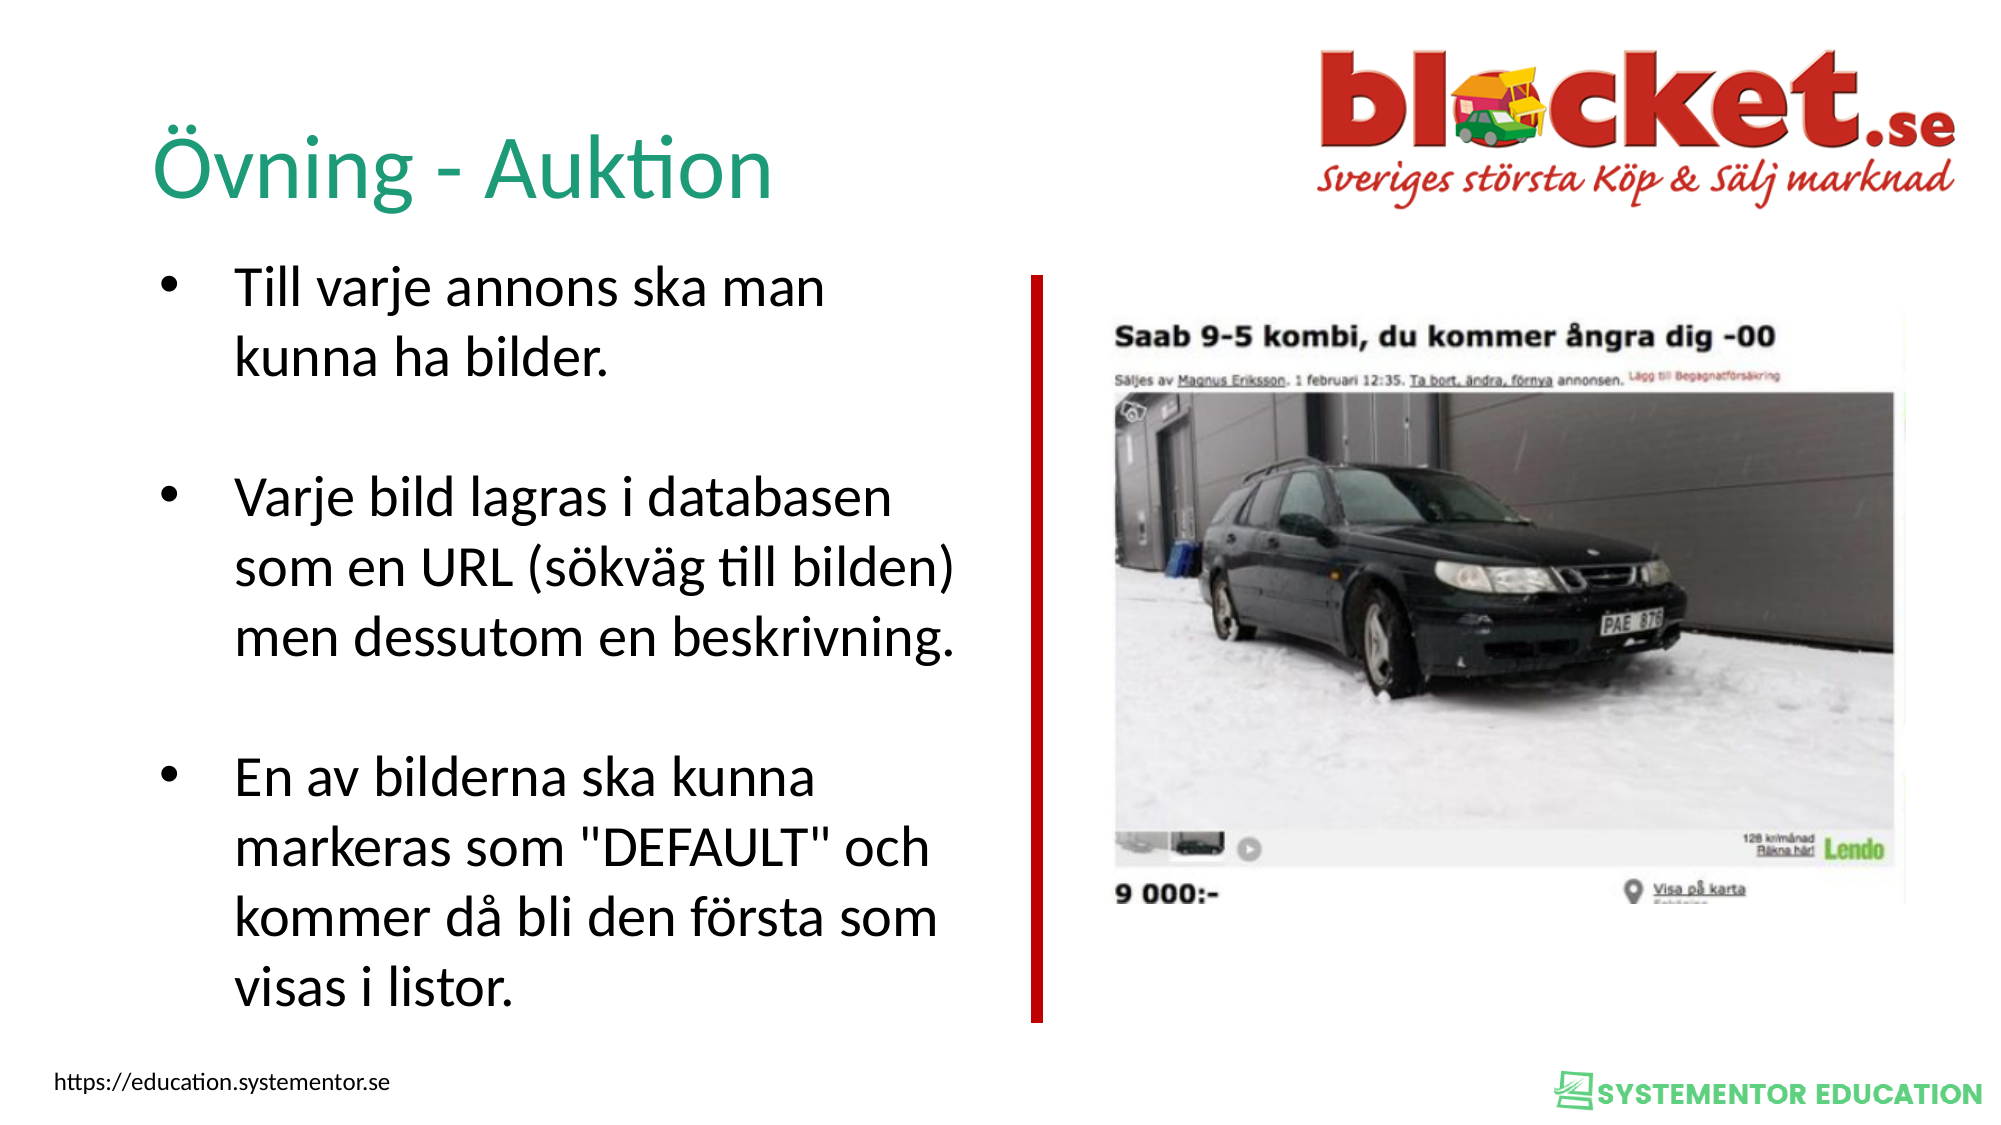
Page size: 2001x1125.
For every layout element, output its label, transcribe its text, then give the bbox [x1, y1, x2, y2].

picture [1298, 28, 1972, 222]
text_box Övning - Auktion [137, 59, 1863, 278]
text_box Till varje annons ska man kunna ha bilder. Varje bild lagras i databasen som en URL (sökväg till bilden) men dessutom en beskrivning. En av bilderna ska kunna markeras som "DEFAULT" och kommer då bli den första som visas i listor. [139, 278, 1000, 1033]
picture [1545, 1057, 1996, 1125]
picture [1103, 307, 1906, 904]
text_box https://education.systementor.se [38, 1058, 625, 1104]
